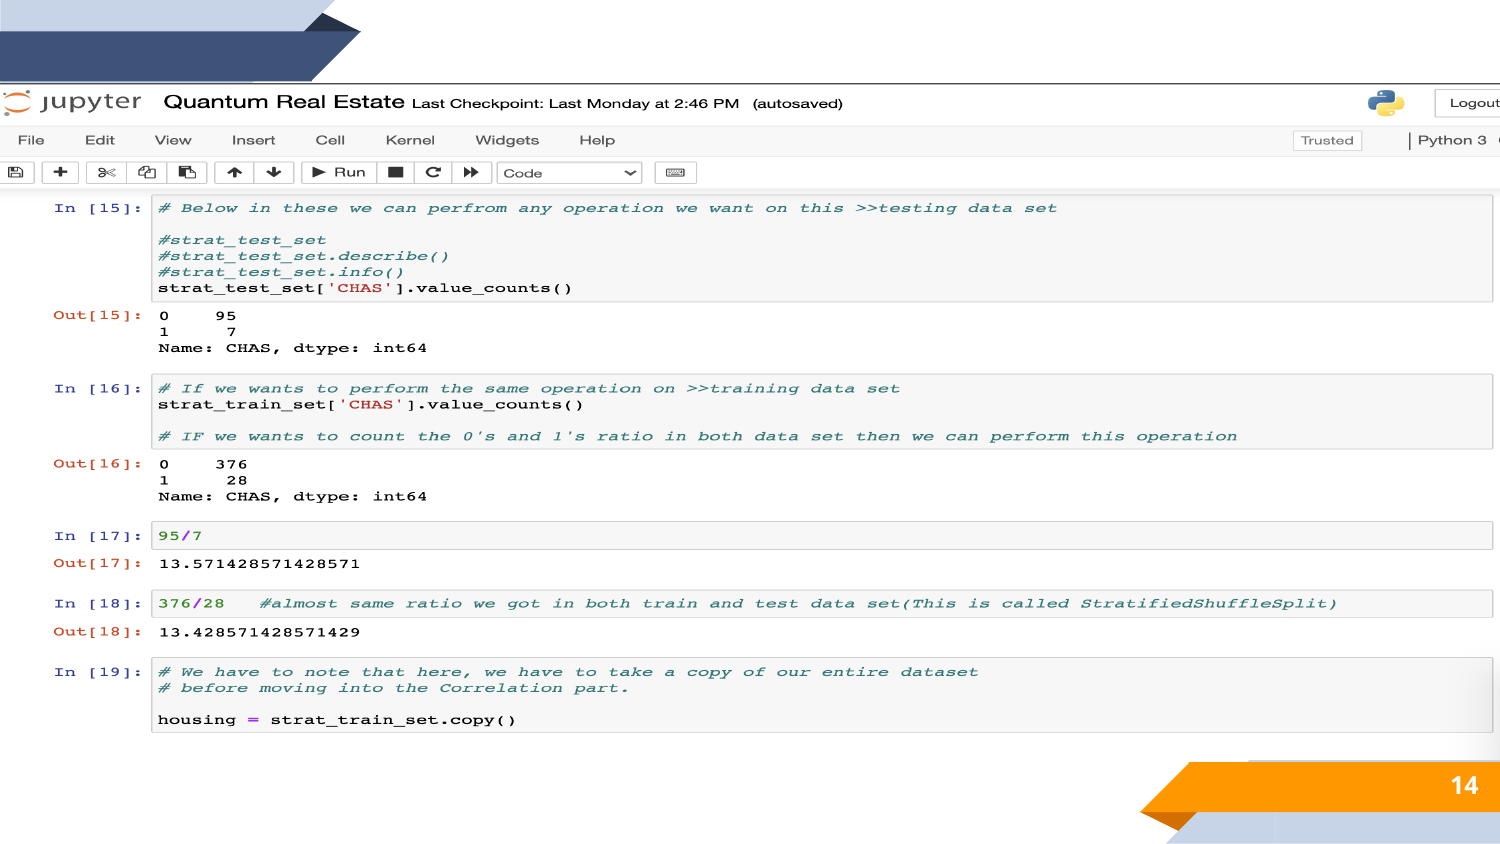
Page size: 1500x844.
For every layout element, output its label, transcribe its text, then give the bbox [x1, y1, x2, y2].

picture [0, 83, 1500, 760]
slide_number 14 [1249, 768, 1494, 813]
